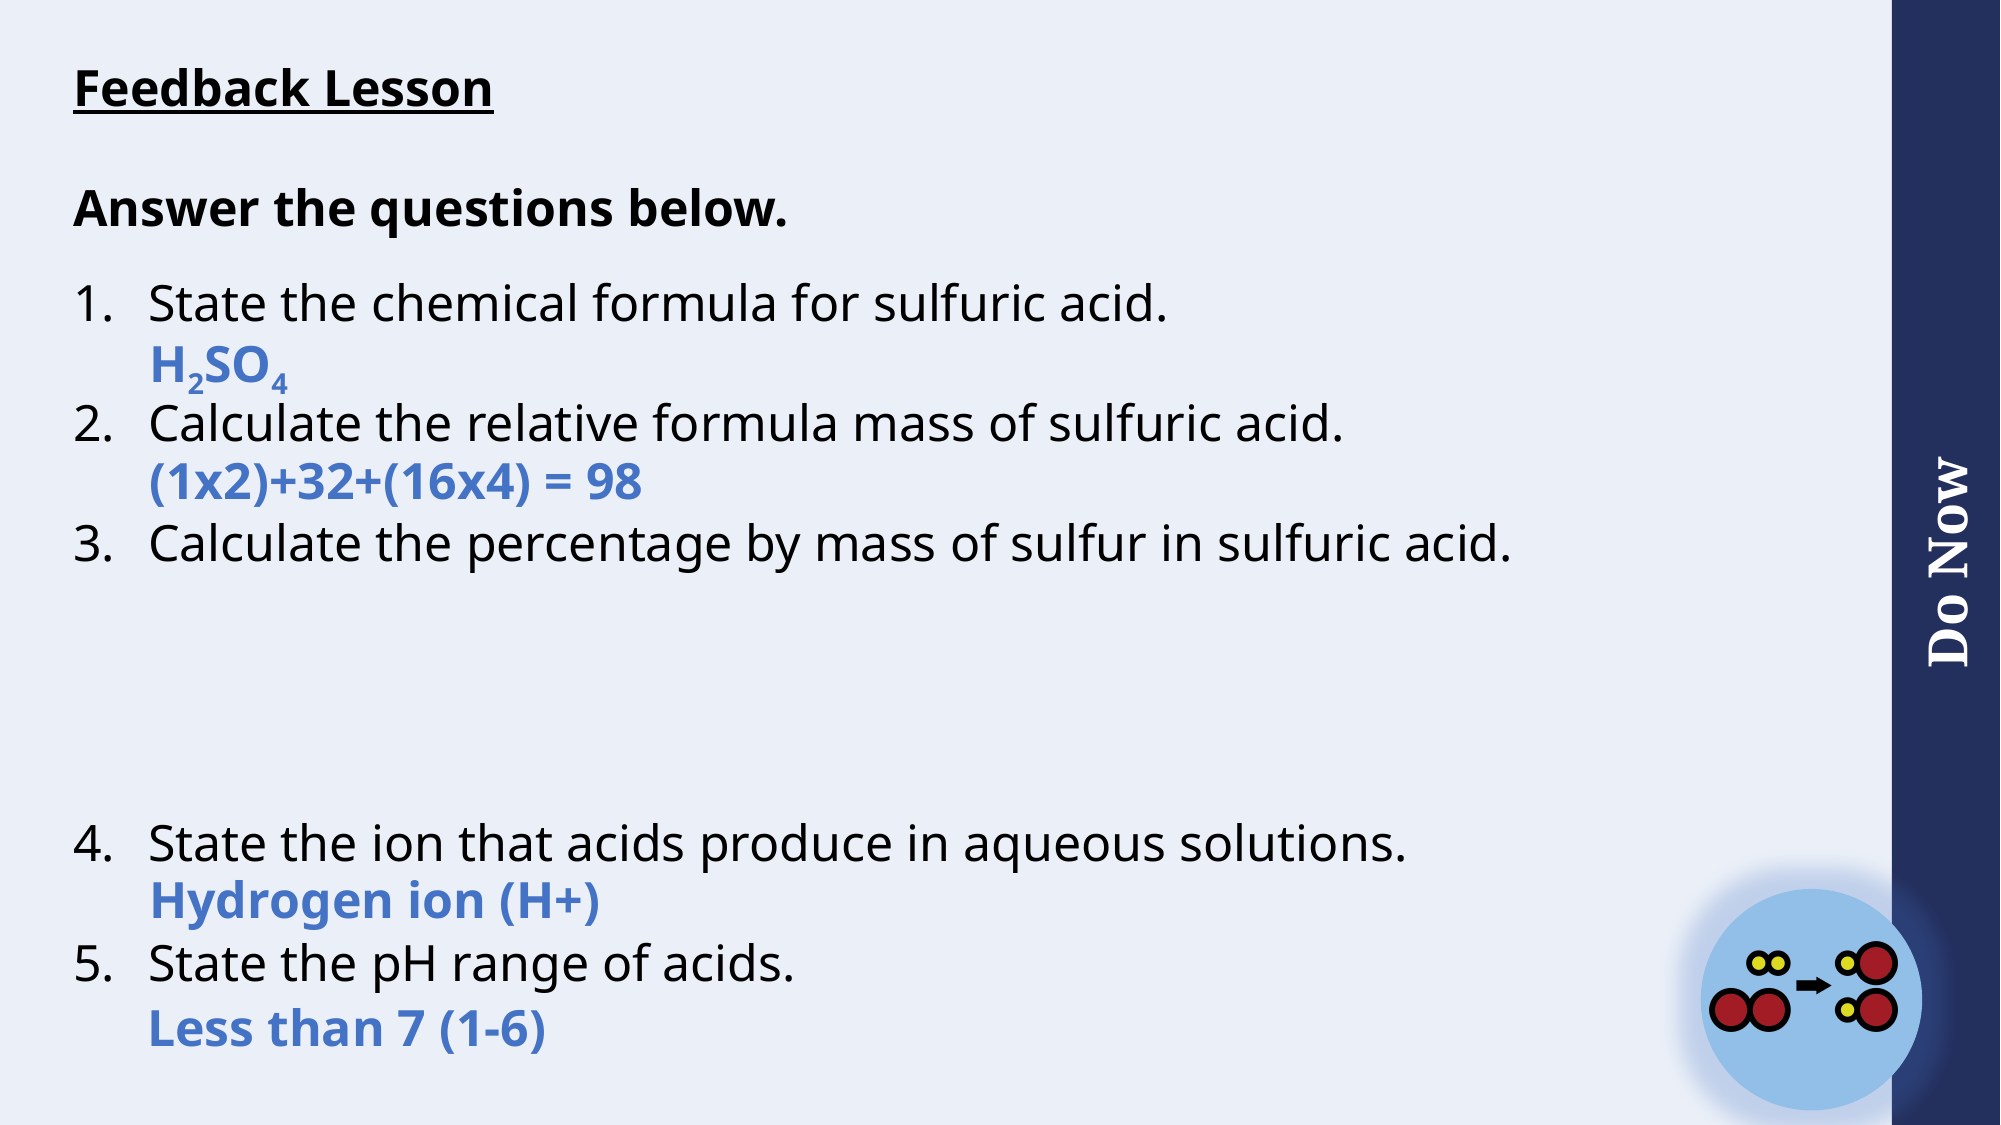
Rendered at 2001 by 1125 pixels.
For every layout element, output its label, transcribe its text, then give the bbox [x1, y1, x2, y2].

picture [1709, 941, 1898, 1032]
text_box H2SO4 [134, 324, 1389, 408]
text_box Hydrogen ion (H+) [134, 861, 858, 937]
text_box (1x2)+32+(16x4) = 98 [134, 441, 1620, 517]
text_box Less than 7 (1-6) [132, 989, 683, 1065]
text_box Feedback Lesson Answer the questions below. State the chemical formula for sulfuric acid. Calculate the relative formula mass of sulfuric acid. Calculate the percentage by mass of sulfur in sulfuric acid. State the ion that acids produce in aqueous solutions. State the pH range of acids. [58, 48, 1913, 1119]
